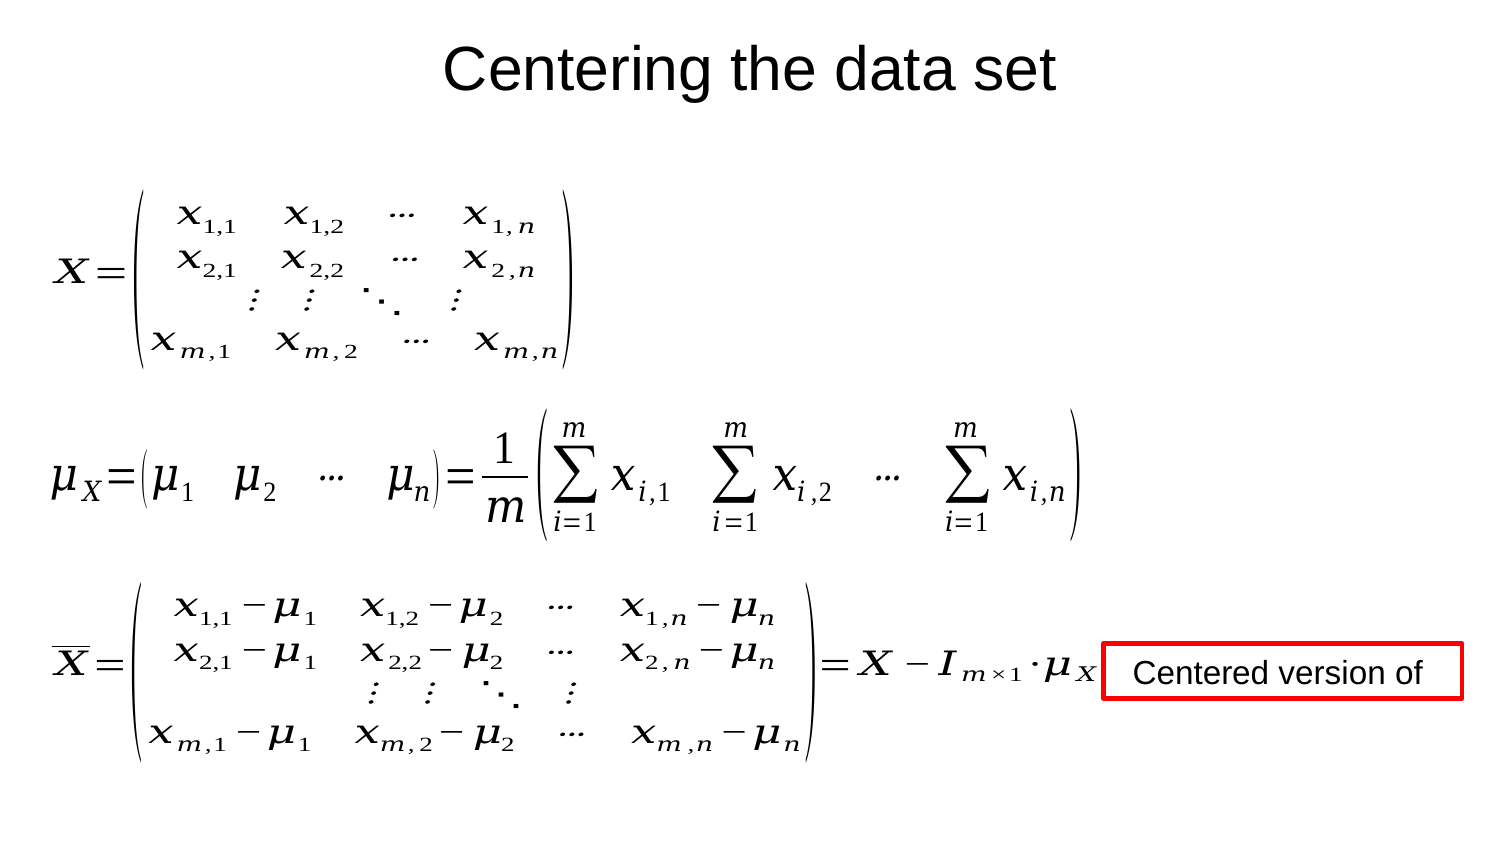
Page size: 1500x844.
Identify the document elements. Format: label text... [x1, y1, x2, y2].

text_box Centering the data set [24, 21, 1475, 110]
